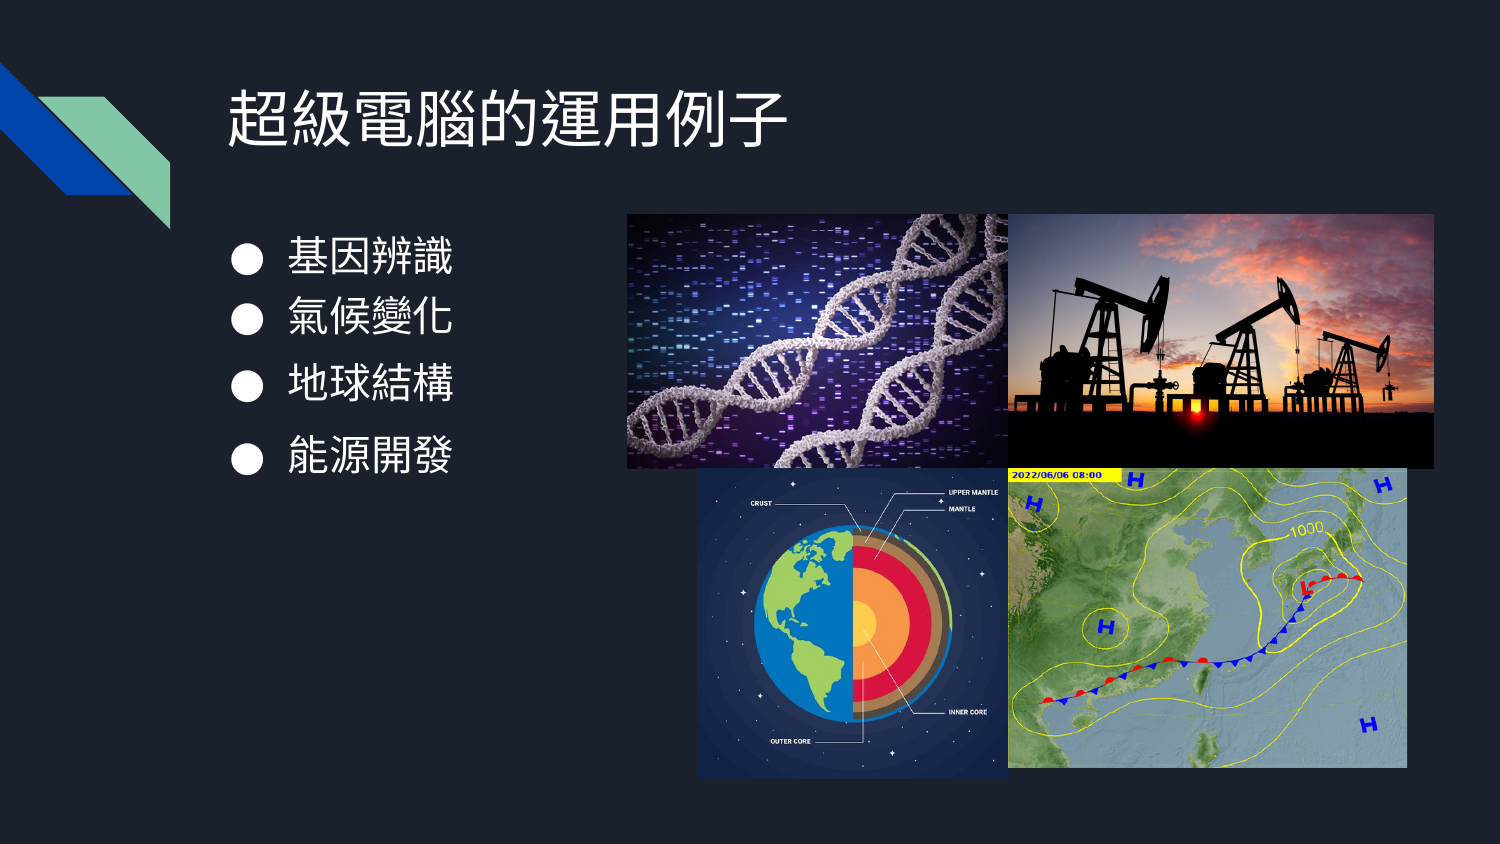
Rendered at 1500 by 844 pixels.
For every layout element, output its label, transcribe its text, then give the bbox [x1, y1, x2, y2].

text_box 基因辨識 [197, 214, 530, 322]
text_box 氣候變化 [197, 274, 479, 382]
picture [626, 214, 1434, 780]
title 超級電腦的運用例子 [212, 64, 1368, 215]
text_box 地球結構 [197, 341, 530, 449]
text_box 能源開發 [197, 449, 494, 522]
